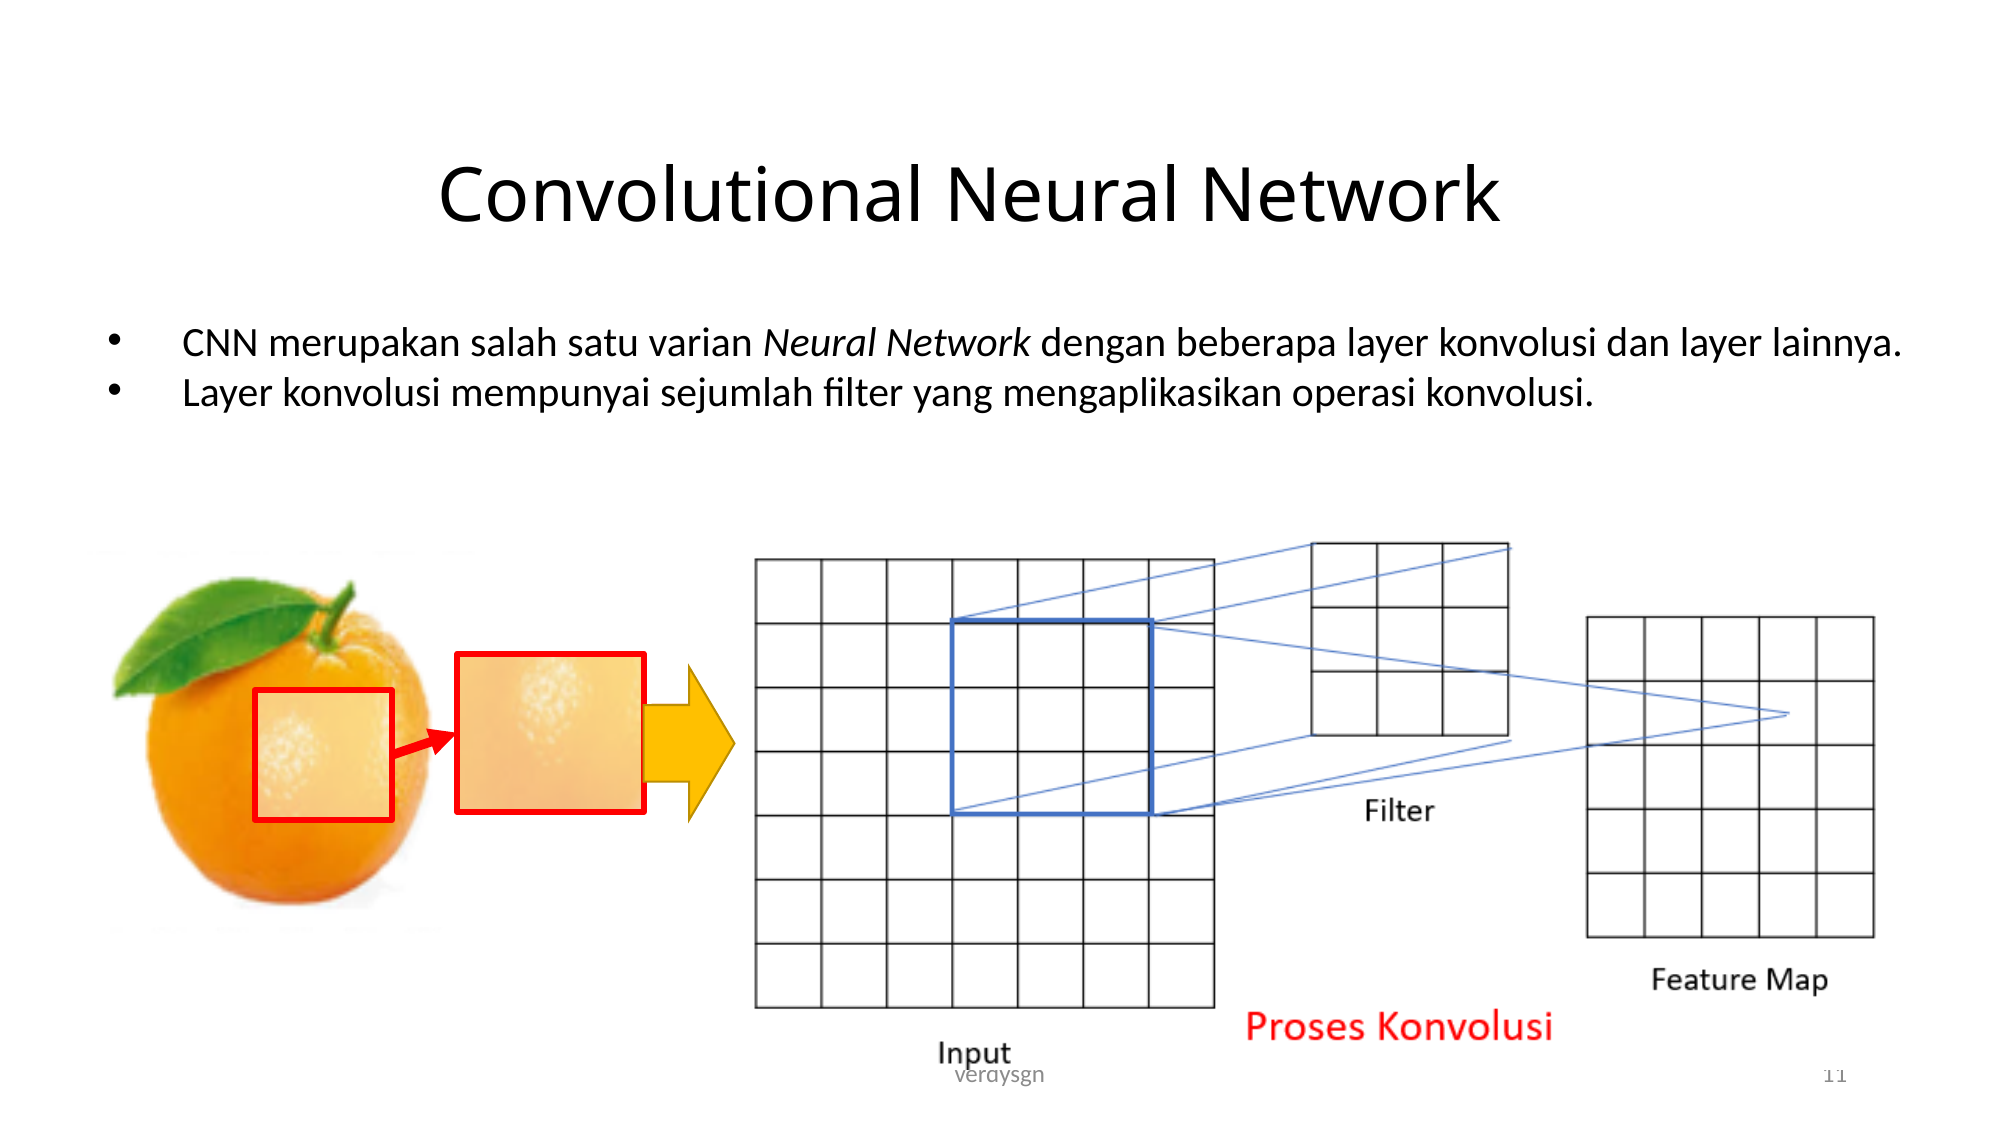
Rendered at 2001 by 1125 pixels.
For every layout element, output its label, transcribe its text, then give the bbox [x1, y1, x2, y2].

title Convolutional Neural Network [139, 143, 1800, 251]
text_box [391, 732, 458, 755]
text_box CNN merupakan salah satu varian Neural Network dengan beberapa layer konvolusi dan layer lainnya. Layer konvolusi mempunyai sejumlah filter yang mengaplikasikan operasi konvolusi. [92, 307, 1937, 422]
footer verdysgn [662, 1070, 1338, 1103]
slide_number 11 [1412, 1070, 1863, 1103]
picture [73, 529, 1890, 1070]
